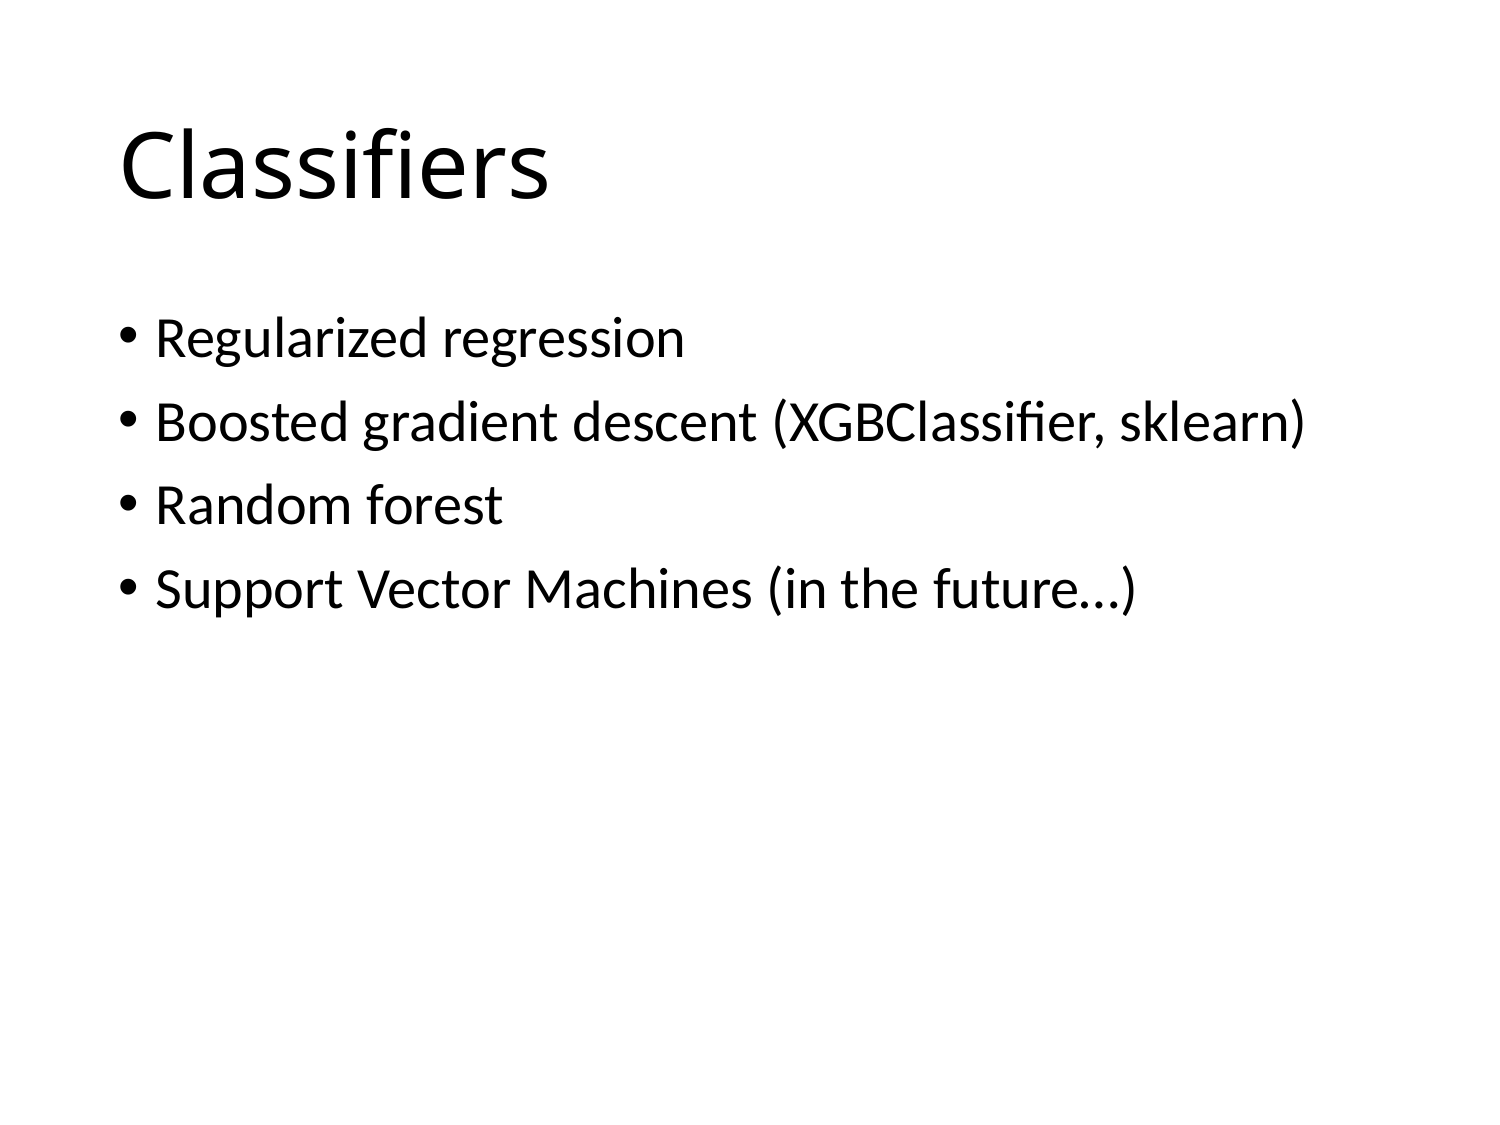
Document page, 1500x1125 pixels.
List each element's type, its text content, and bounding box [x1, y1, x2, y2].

title Classifiers [103, 59, 1397, 278]
list Regularized regression Boosted gradient descent (XGBClassifier, sklearn) Random forest Support Vector Machines (in the future…) [103, 299, 1397, 1014]
